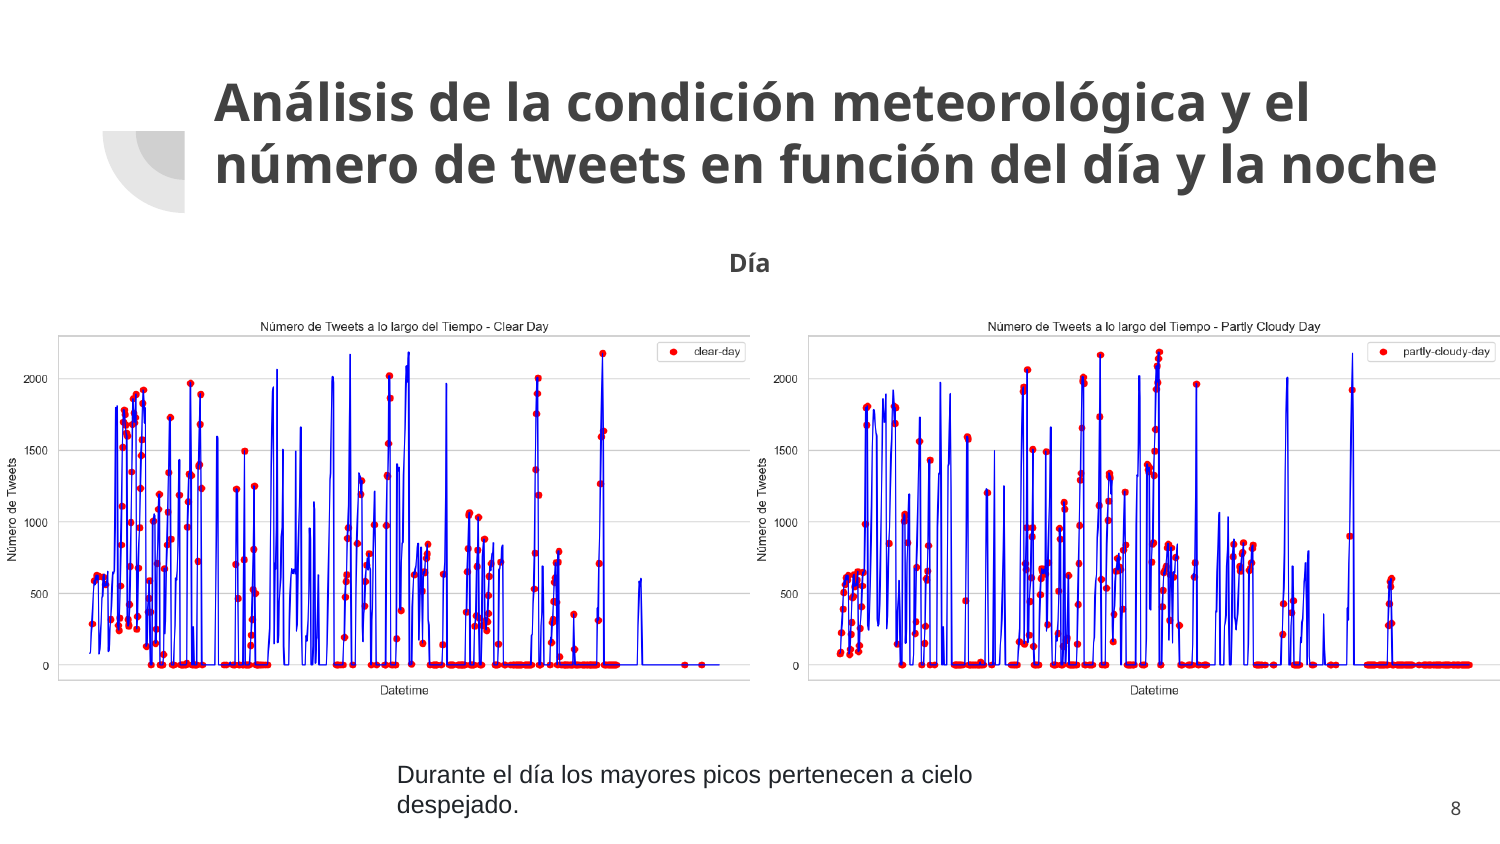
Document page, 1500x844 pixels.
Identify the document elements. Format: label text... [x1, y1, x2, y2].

title Día [708, 232, 792, 294]
slide_number ‹#› [1386, 777, 1477, 842]
text_box Análisis de la condición meteorológica y el número de tweets en función del día y la noche [199, 54, 1484, 210]
text_box Durante el día los mayores picos pertenecen a cielo despejado. [381, 743, 1119, 834]
picture [0, 314, 1500, 703]
